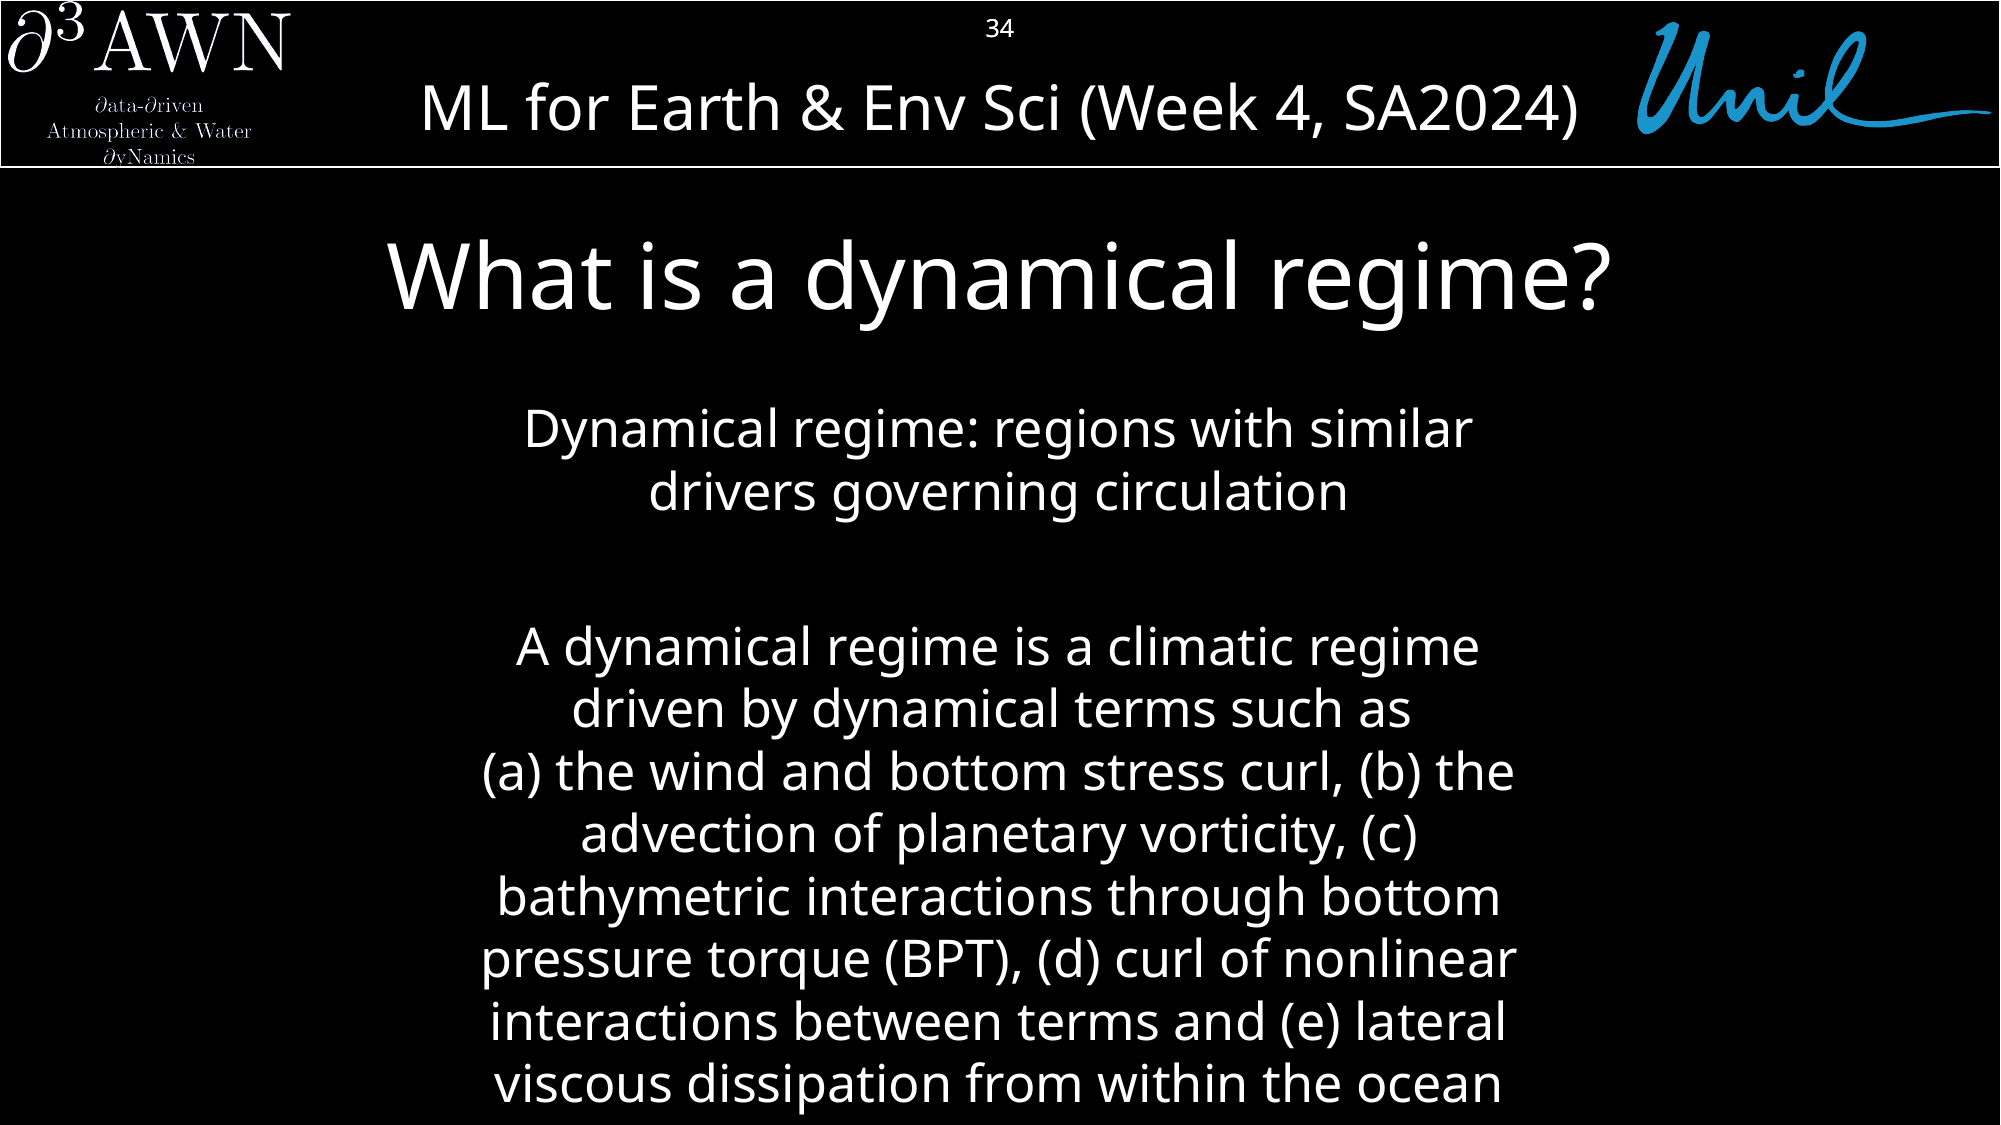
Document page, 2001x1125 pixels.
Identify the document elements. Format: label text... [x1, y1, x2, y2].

picture [1609, 22, 2000, 145]
text_box Dynamical regime: regions with similar drivers governing circulation [499, 388, 1500, 529]
title What is a dynamical regime? [0, 171, 2000, 389]
slide_number 34 [774, 0, 1225, 60]
text_box A dynamical regime is a climatic regime driven by dynamical terms such as (a) the wind and bottom stress curl, (b) the advection of planetary vorticity, (c) bathymetric interactions through bottom pressure torque (BPT), (d) curl of nonlinear interactions between terms and (e) lateral viscous dissipation from within the ocean interior. [454, 605, 1545, 1125]
picture [0, 0, 298, 168]
